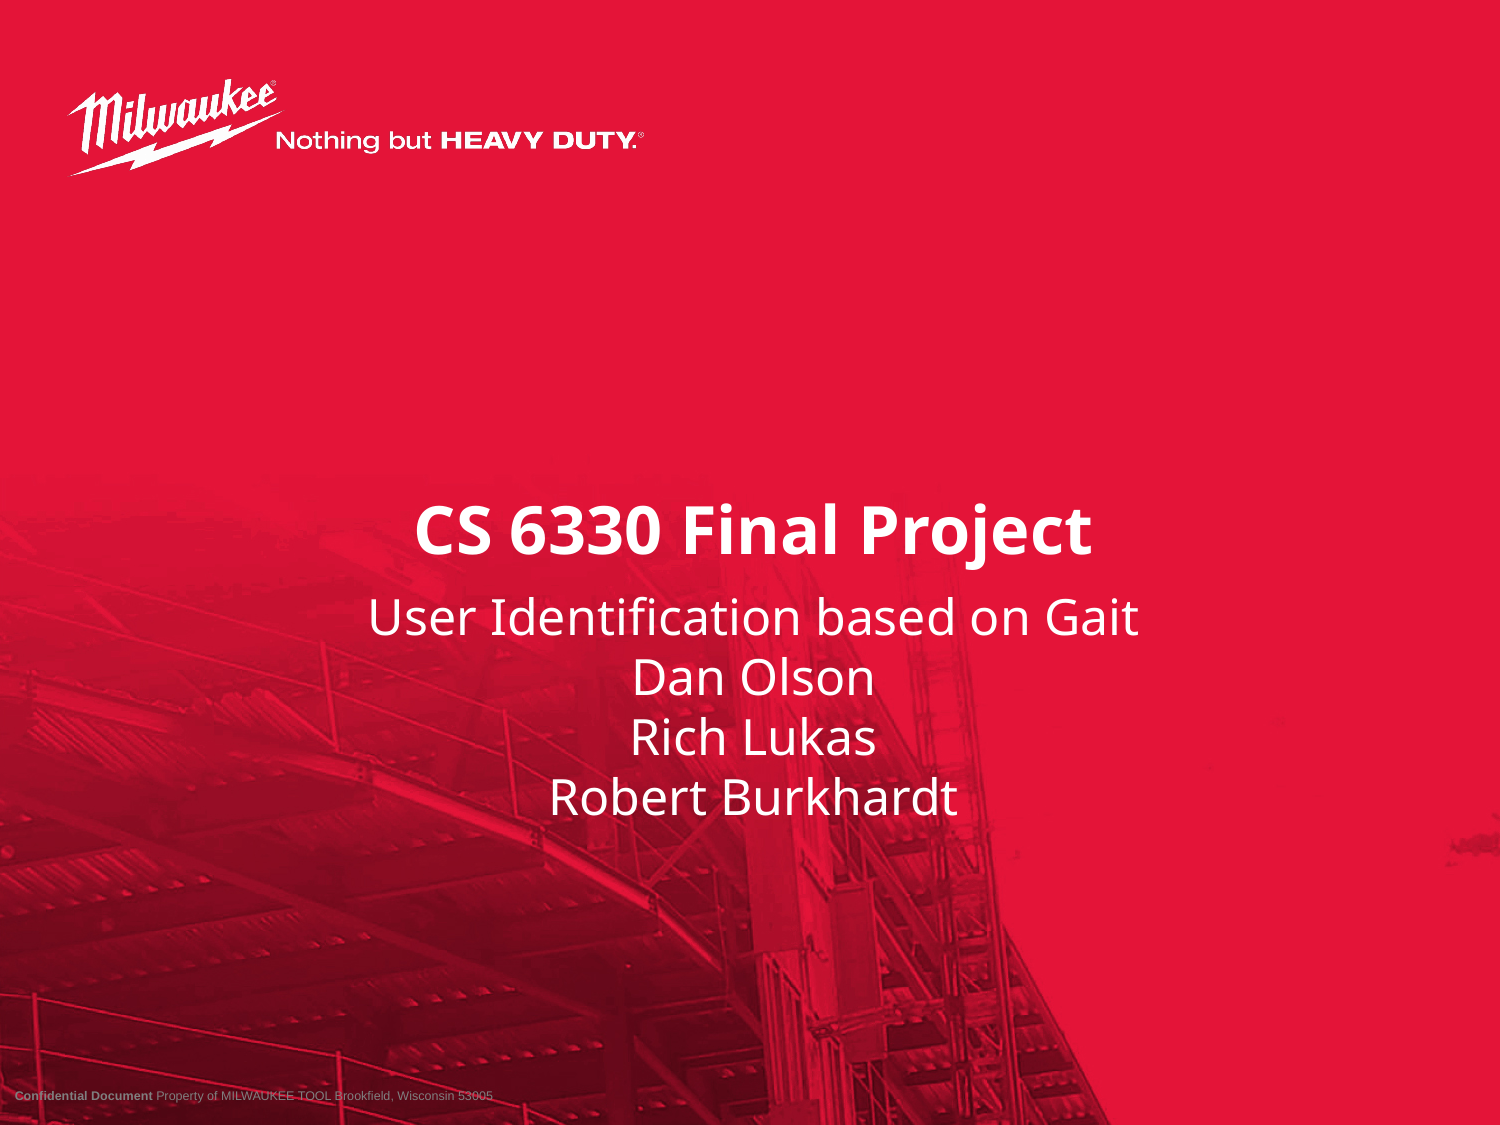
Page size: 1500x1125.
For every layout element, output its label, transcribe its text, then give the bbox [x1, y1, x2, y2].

subtitle User Identification based on Gait Dan Olson Rich Lukas Robert Burkhardt [228, 577, 1279, 653]
title CS 6330 Final Project [116, 490, 1392, 565]
picture [0, 0, 1500, 1125]
